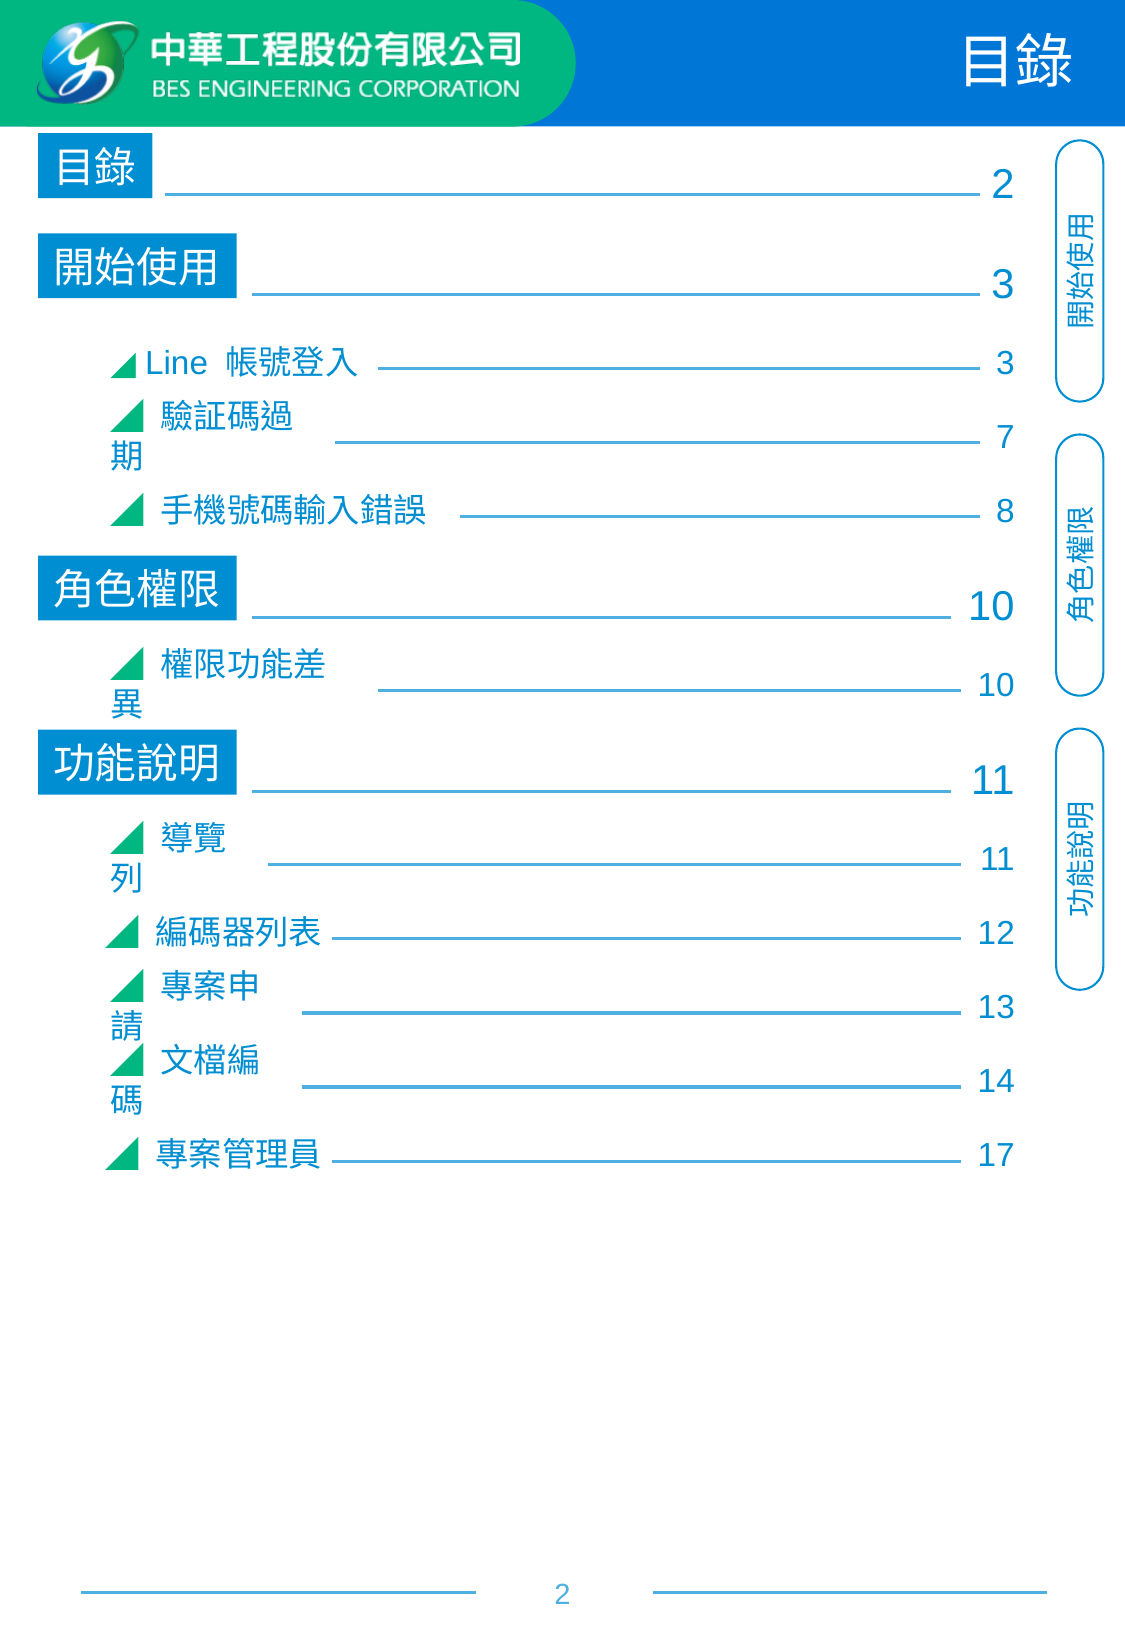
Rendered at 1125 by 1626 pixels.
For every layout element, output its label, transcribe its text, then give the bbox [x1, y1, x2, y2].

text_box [95, 1125, 1030, 1182]
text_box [95, 1051, 1030, 1108]
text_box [95, 829, 1030, 886]
list 目錄 [614, 0, 1089, 535]
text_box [37, 232, 1030, 315]
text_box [95, 406, 1030, 463]
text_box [95, 332, 1030, 389]
text_box 開始使用 [1056, 140, 1104, 402]
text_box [95, 480, 1030, 537]
text_box 功能說明 [1056, 728, 1104, 990]
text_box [37, 729, 1030, 812]
picture [36, 0, 520, 130]
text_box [95, 903, 1030, 960]
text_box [37, 132, 1030, 215]
text_box 角色權限 [1056, 434, 1104, 696]
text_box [95, 655, 1030, 712]
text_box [37, 554, 1030, 638]
slide_number 2 [435, 1549, 689, 1625]
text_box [95, 977, 1030, 1034]
